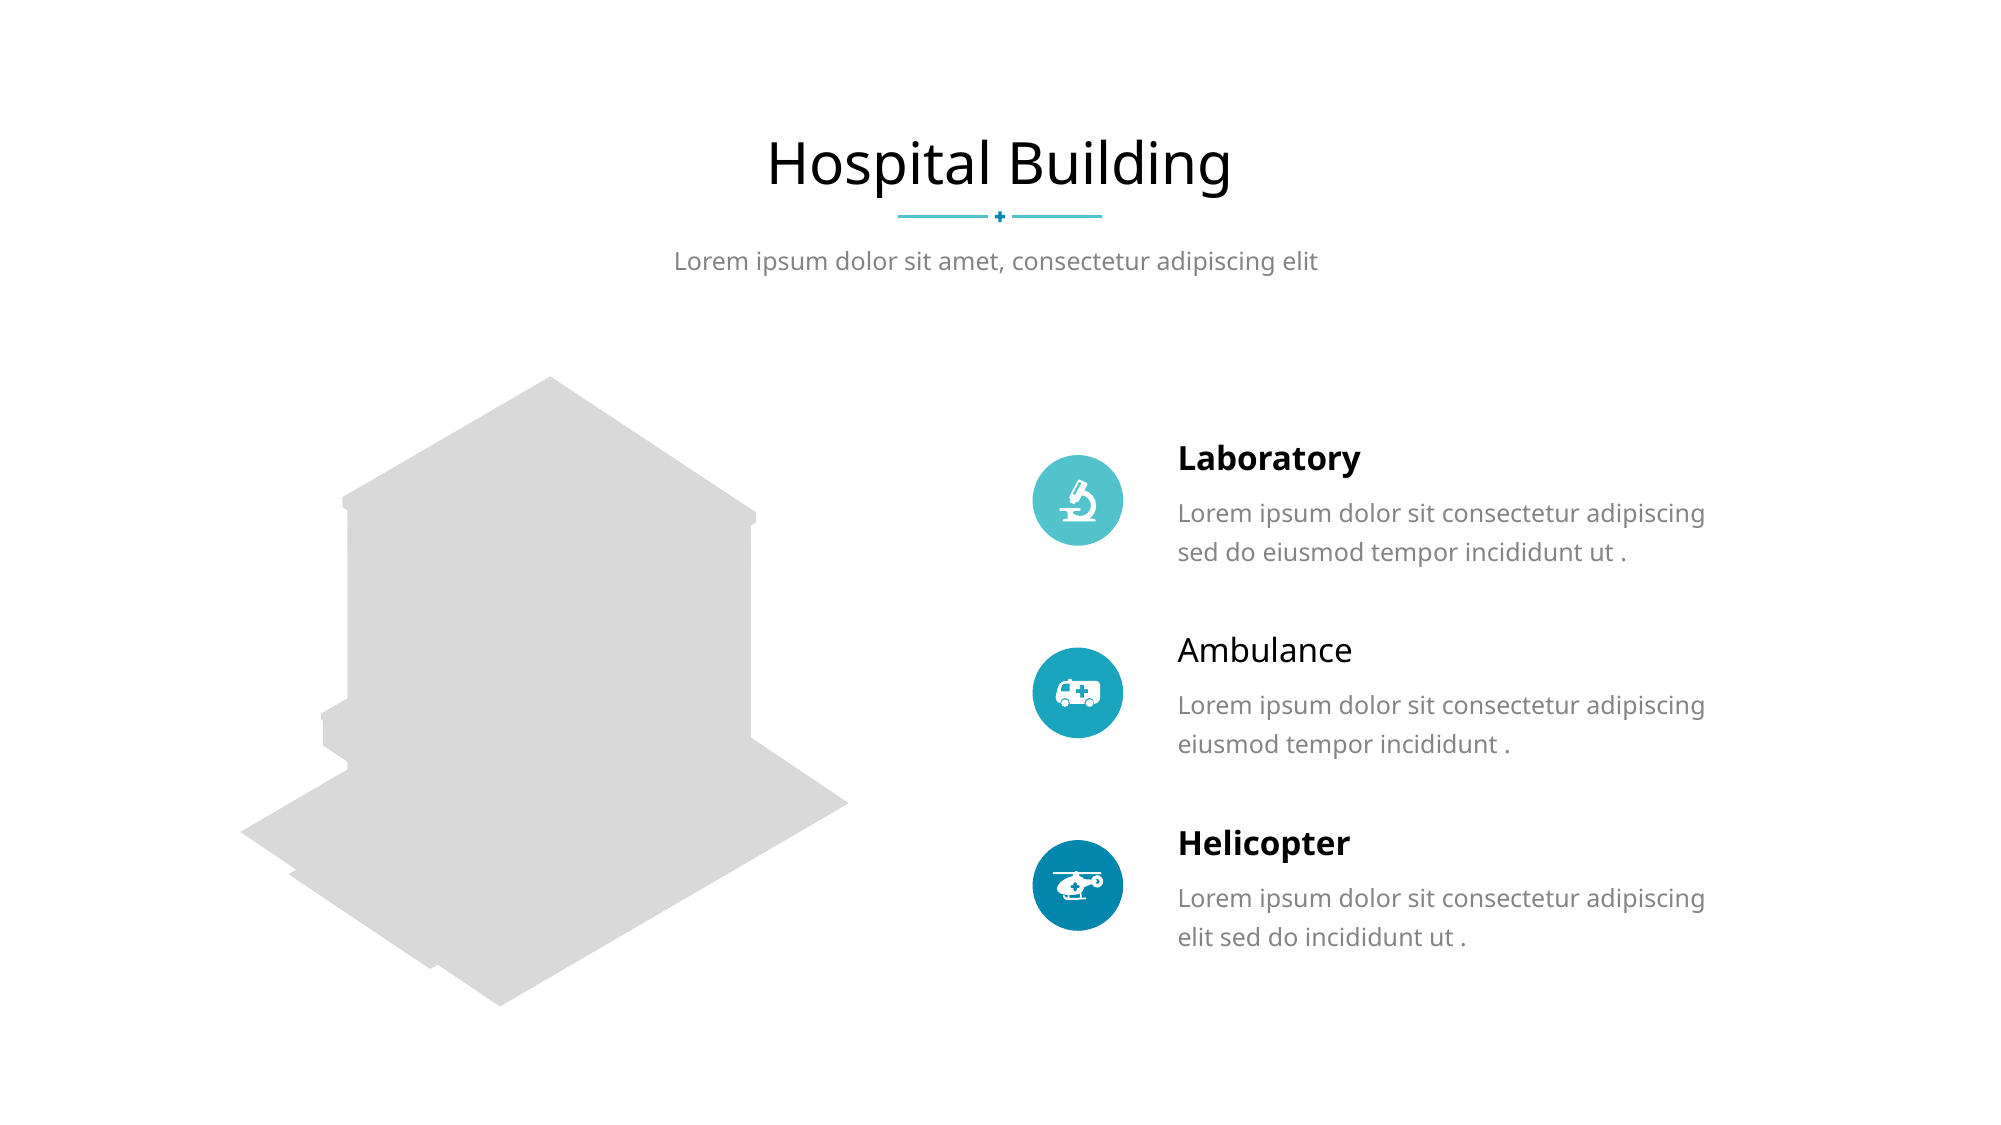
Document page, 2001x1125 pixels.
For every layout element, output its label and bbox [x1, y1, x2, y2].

text_box [483, 118, 1517, 281]
text_box [240, 376, 849, 1007]
text_box [1032, 429, 1727, 957]
